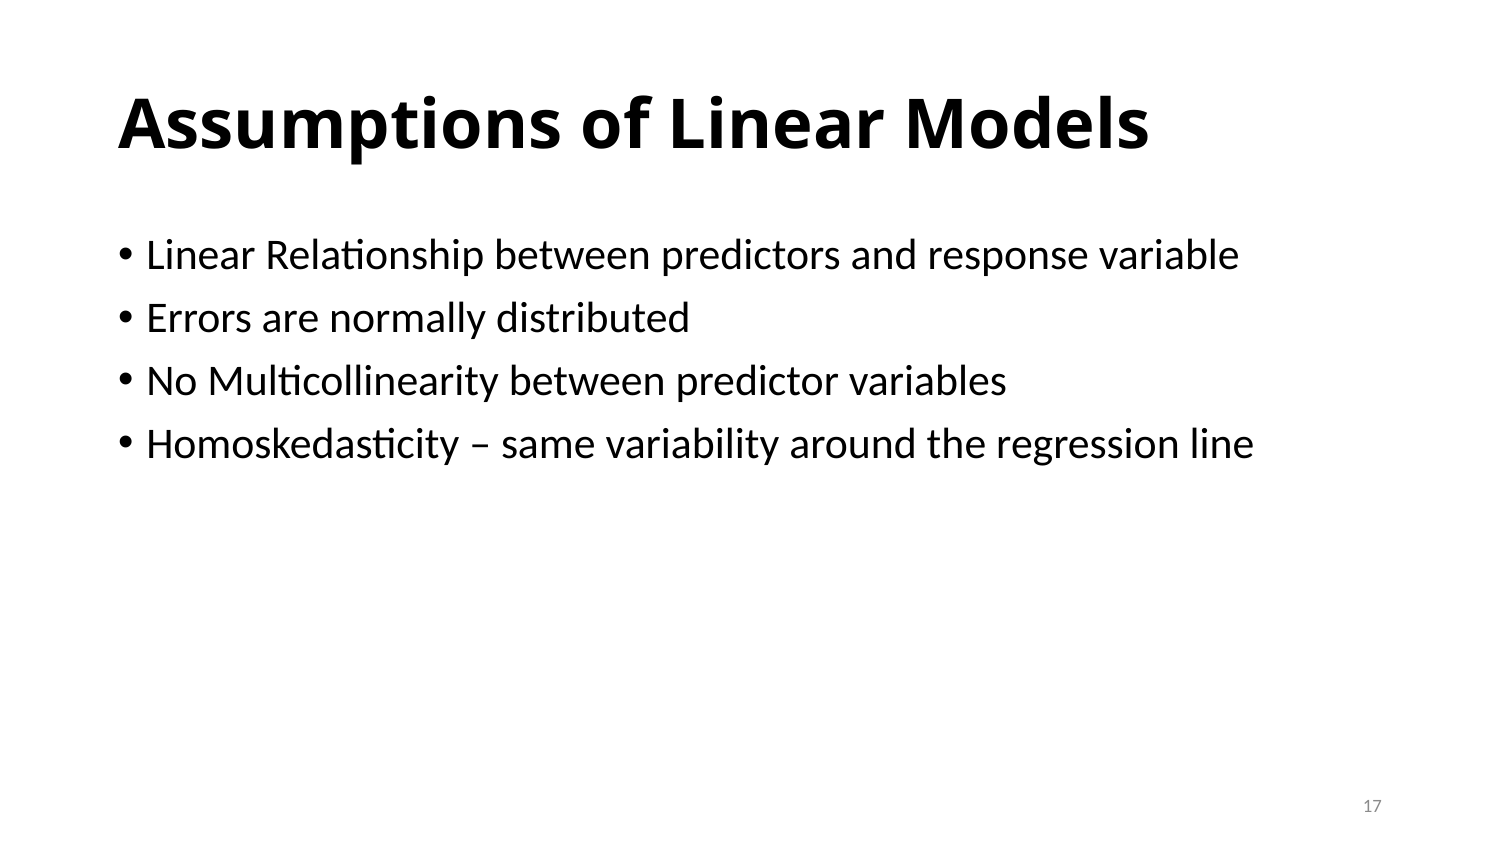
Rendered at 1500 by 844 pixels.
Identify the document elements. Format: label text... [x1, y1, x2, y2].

title Assumptions of Linear Models [103, 44, 1397, 208]
list Linear Relationship between predictors and response variable Errors are normally distributed No Multicollinearity between predictor variables Homoskedasticity – same variability around the regression line [103, 224, 1397, 760]
slide_number 17 [1059, 782, 1397, 827]
